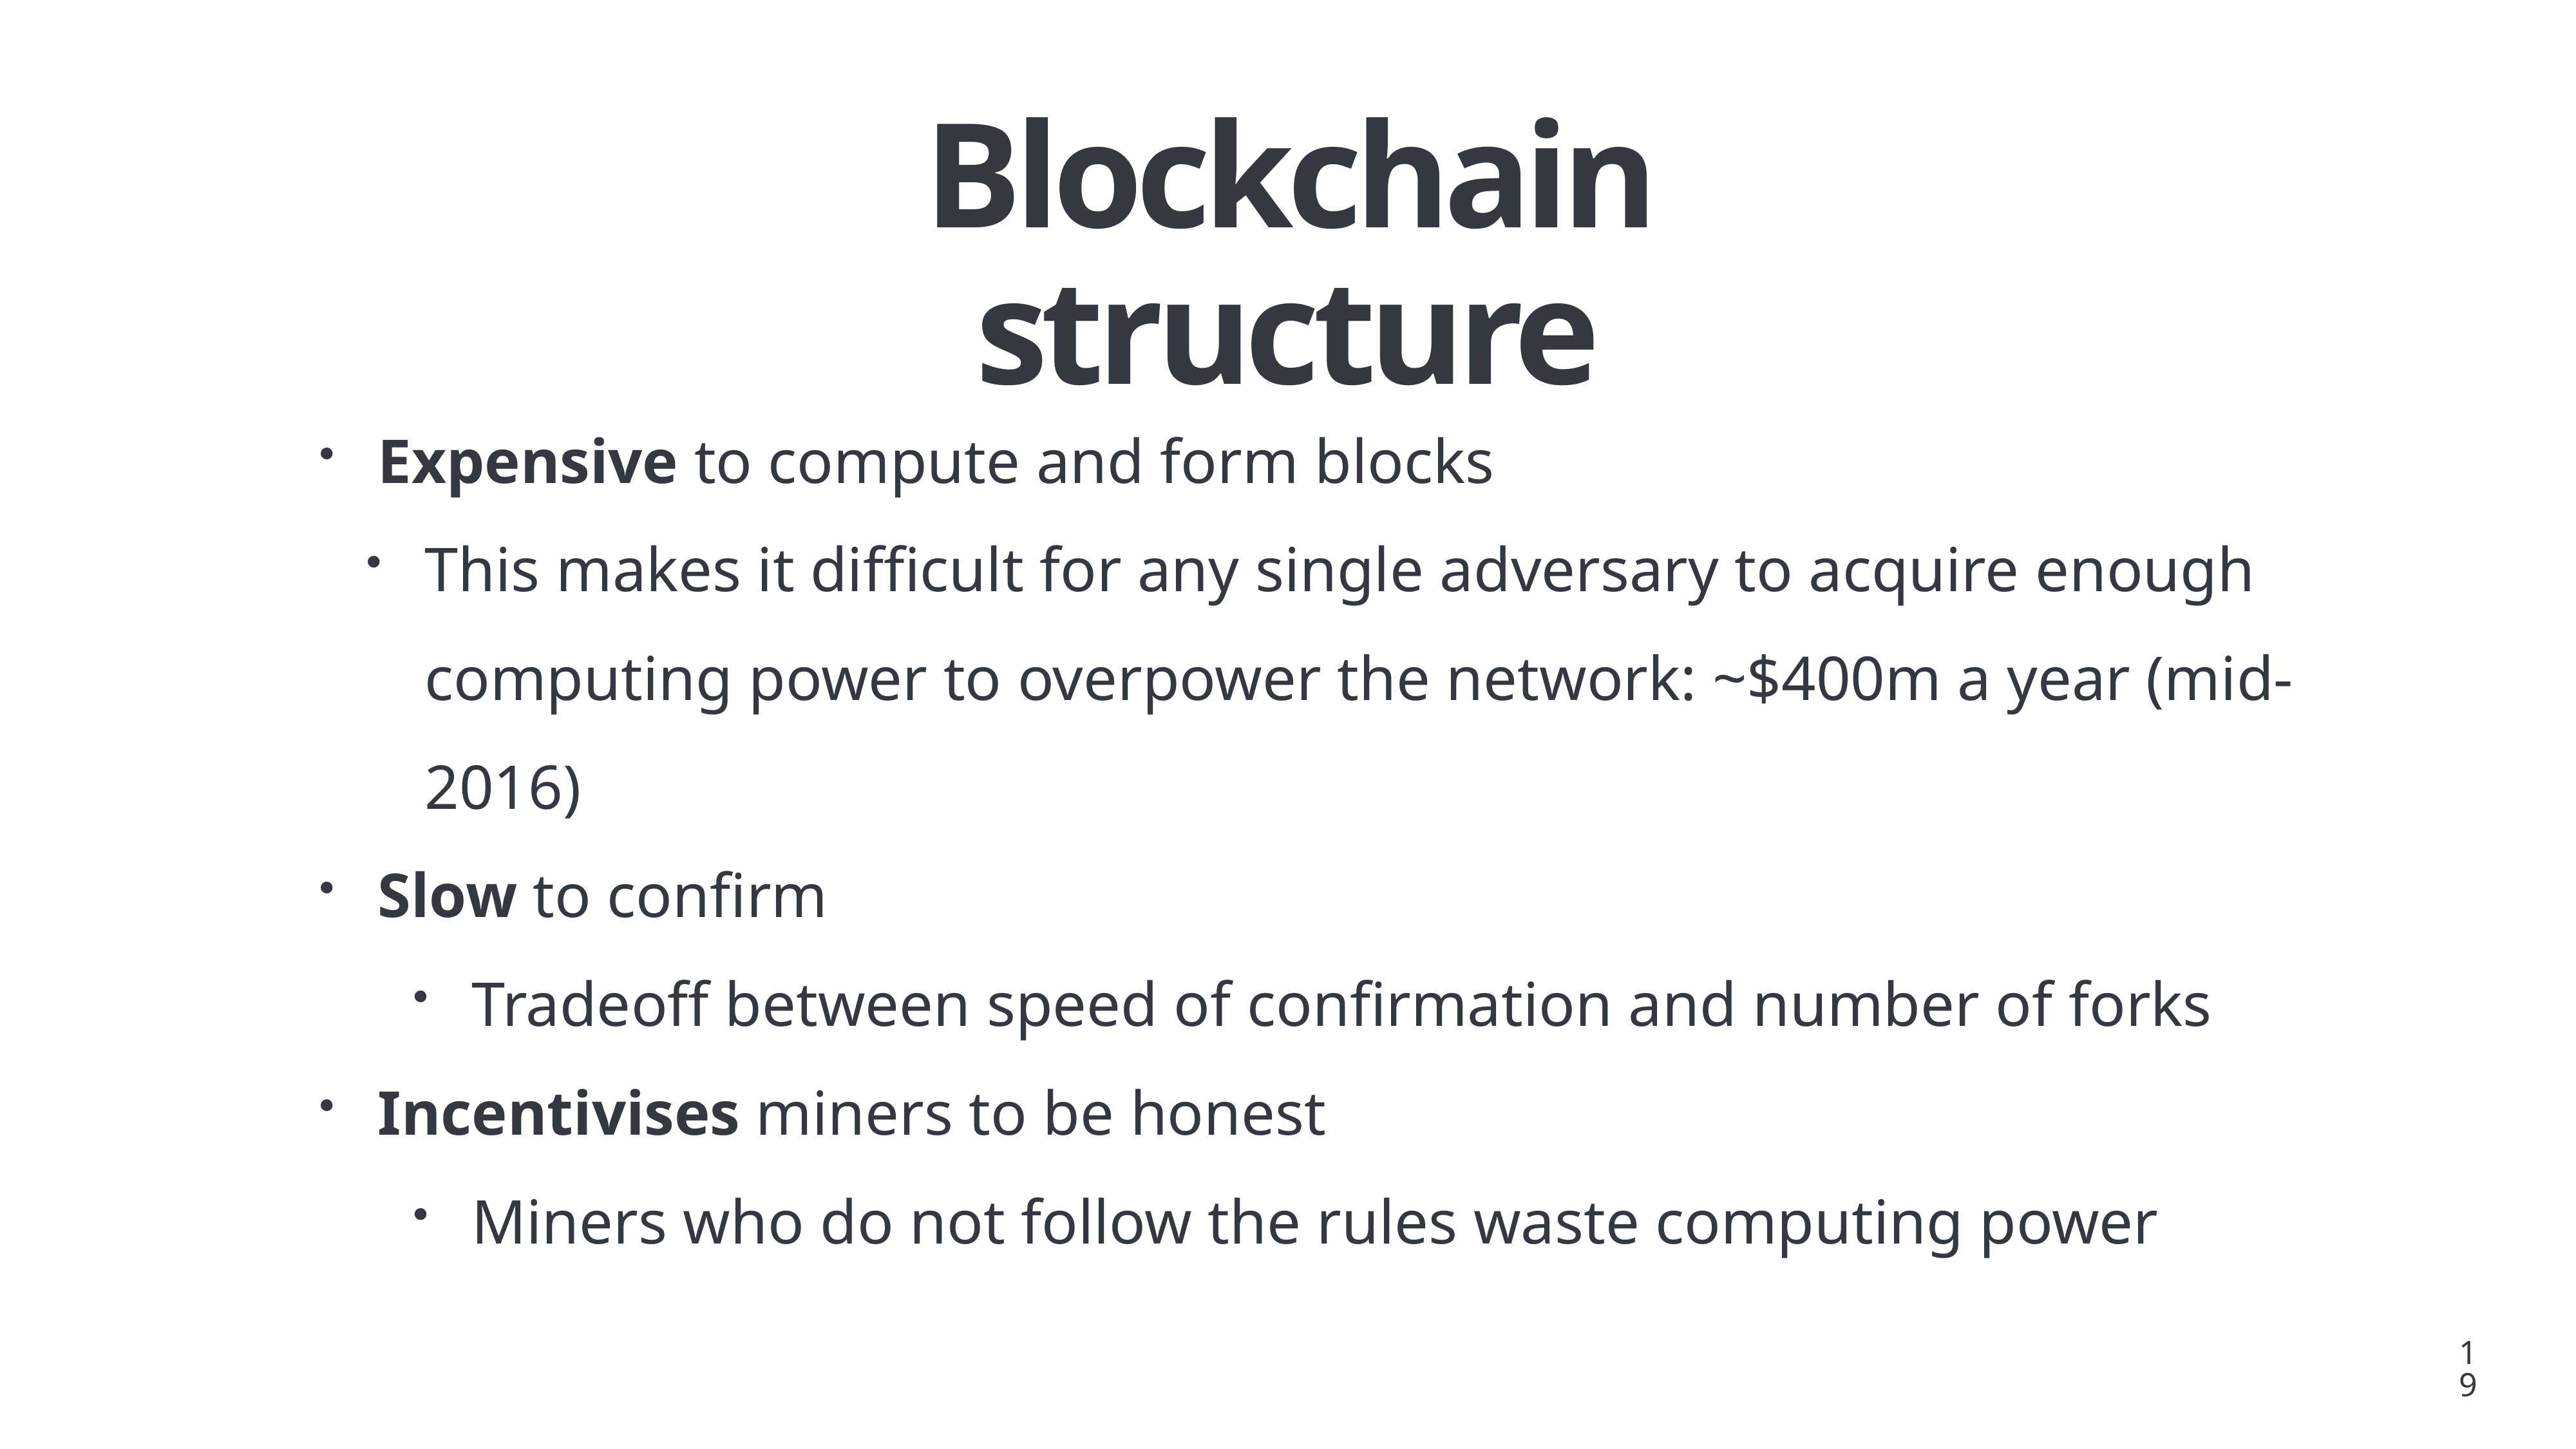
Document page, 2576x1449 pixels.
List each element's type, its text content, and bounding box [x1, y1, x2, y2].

slide_number 19 [2449, 1323, 2503, 1385]
text_box Expensive to compute and form blocks This makes it difficult for any single adversary to acquire enough computing power to overpower the network: ~$400m a year (mid-2016) Slow to confirm Tradeoff between speed of confirmation and number of forks Incentivises miners to be honest Miners who do not follow the rules waste computing power [262, 376, 2313, 1265]
title Blockchain structure [650, 79, 1926, 308]
